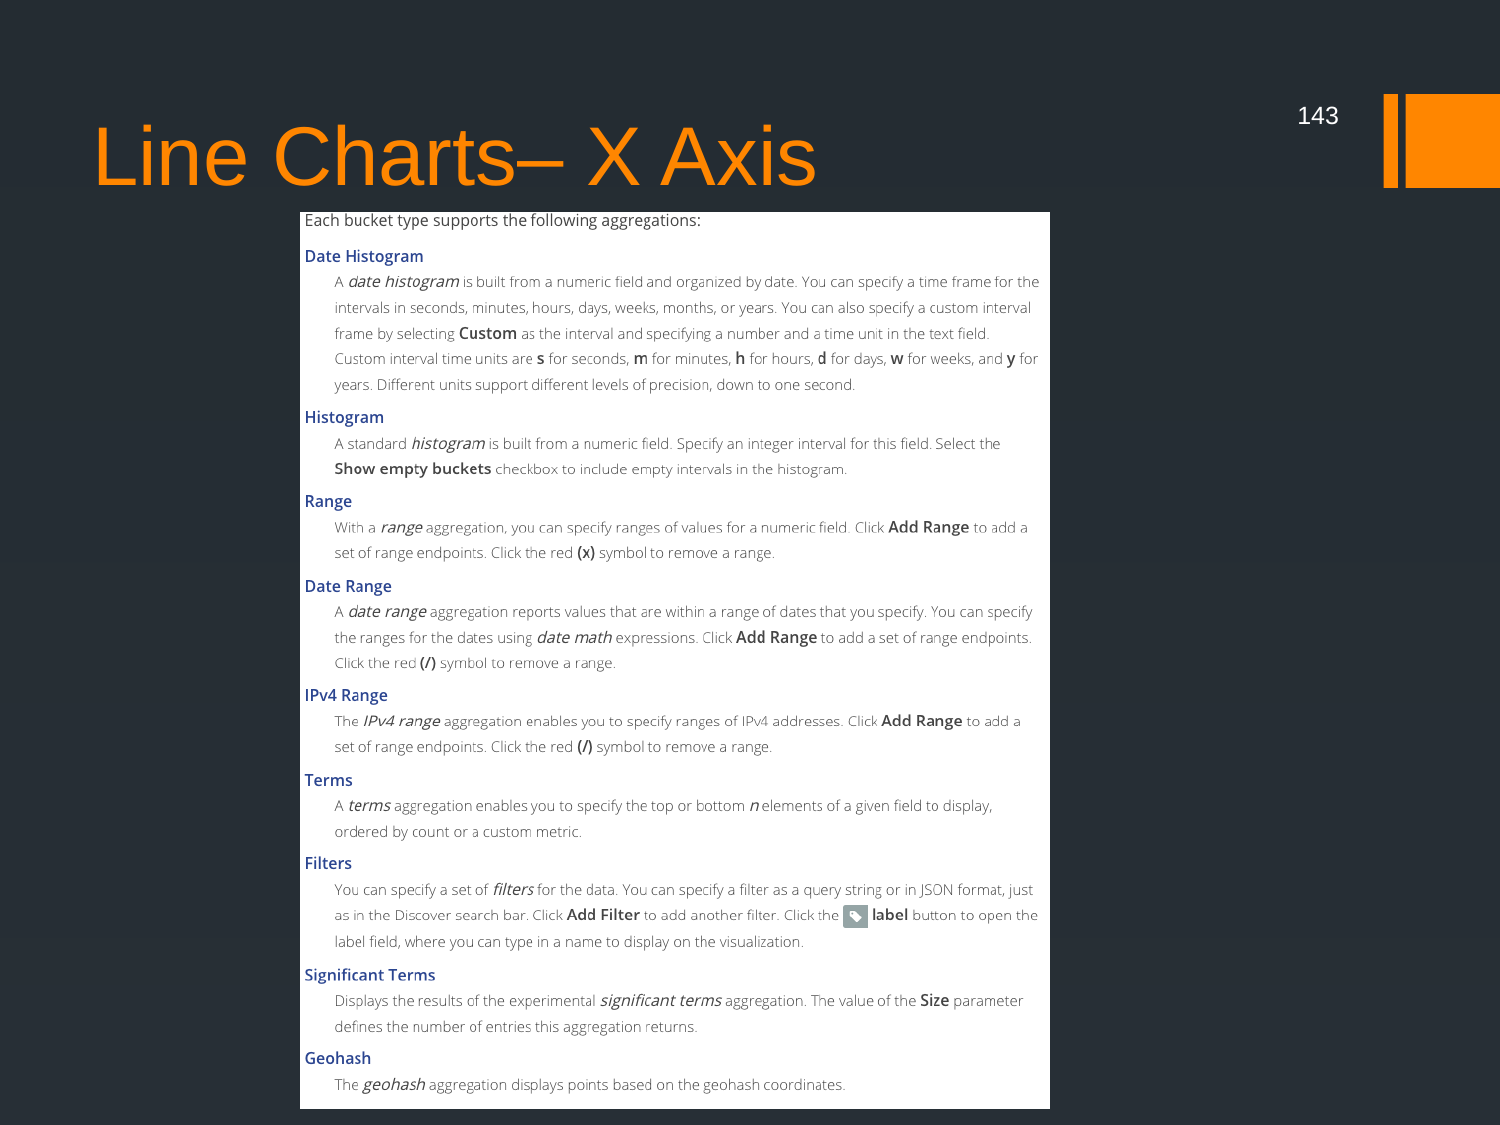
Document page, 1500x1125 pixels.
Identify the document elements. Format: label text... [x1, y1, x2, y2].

title Line Charts– X Axis [77, 20, 1278, 210]
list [299, 212, 1051, 1109]
slide_number 143 [1199, 90, 1355, 140]
